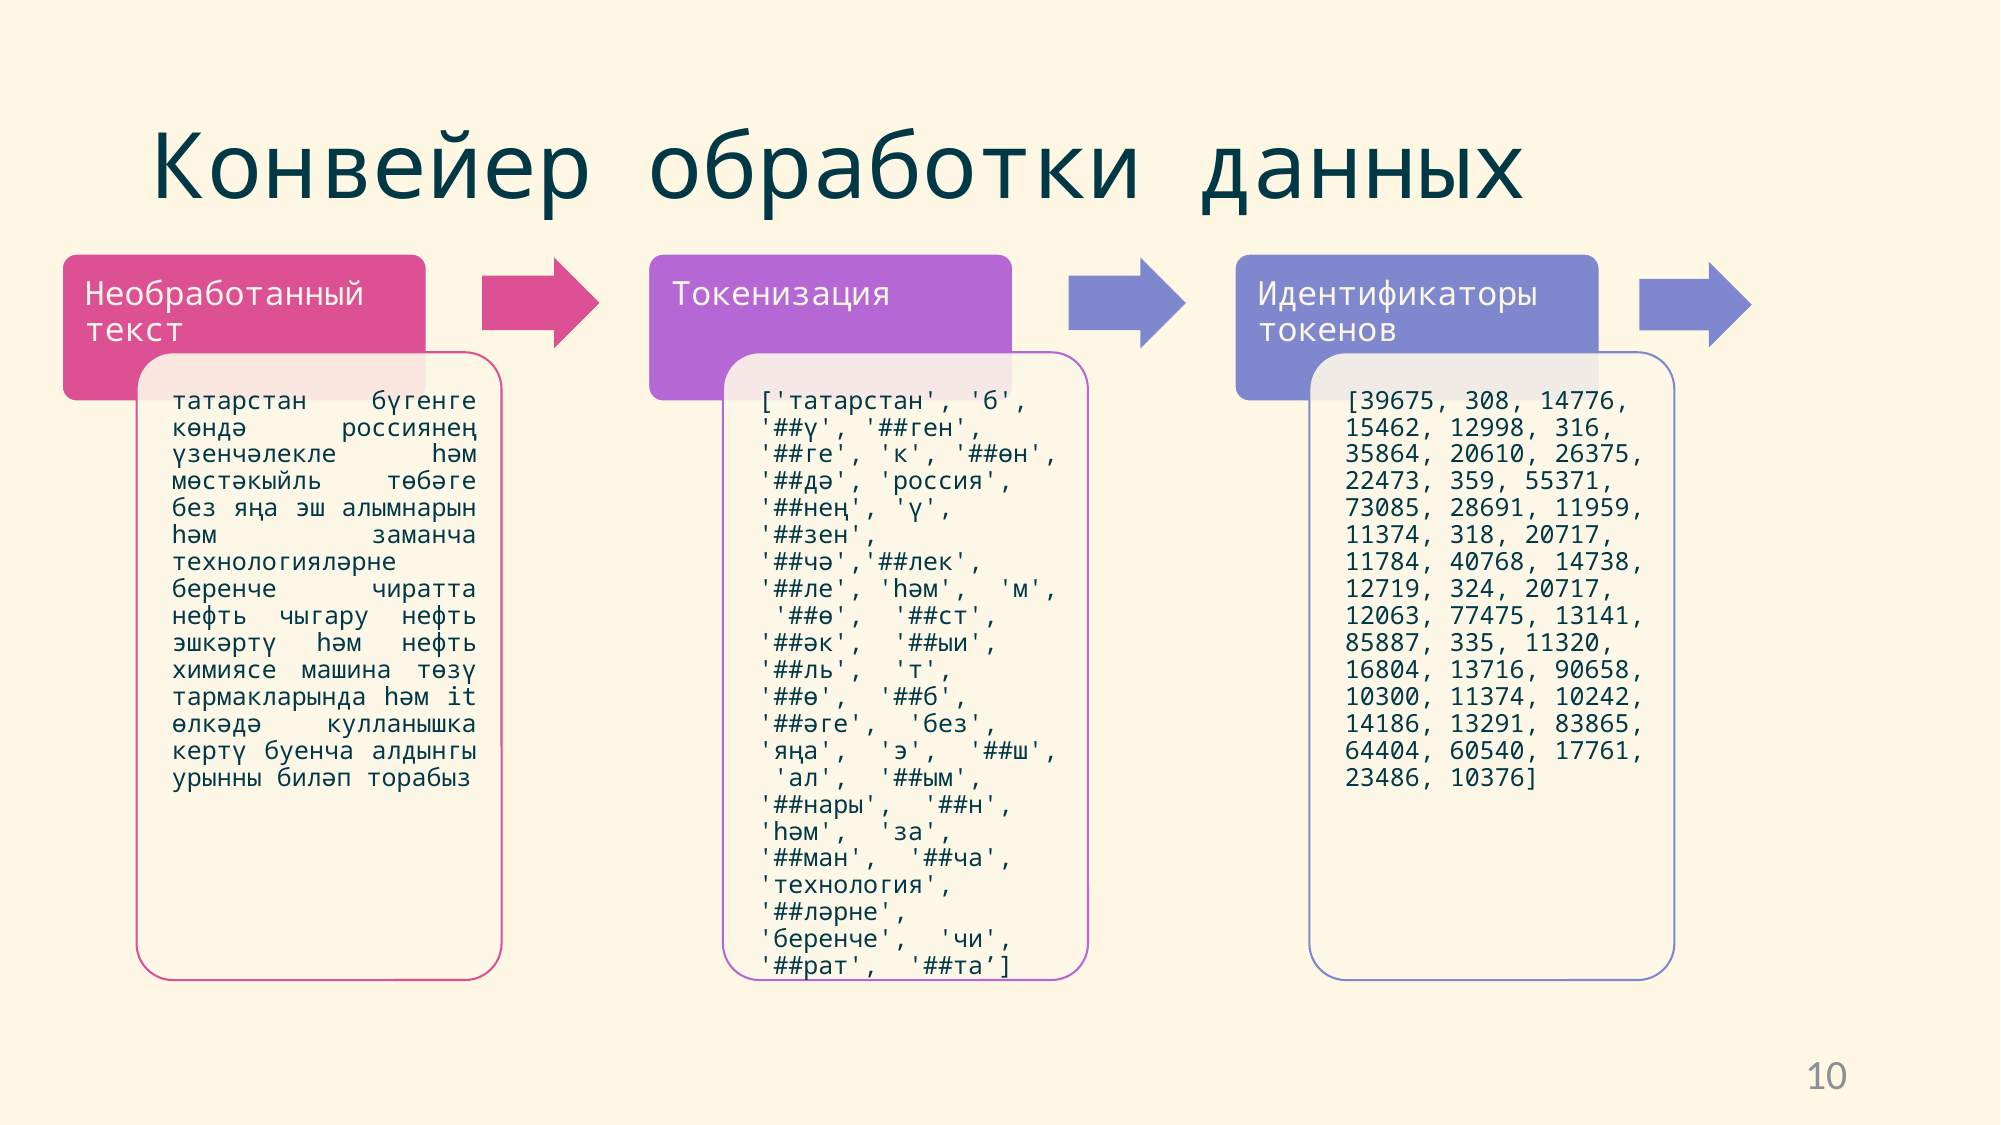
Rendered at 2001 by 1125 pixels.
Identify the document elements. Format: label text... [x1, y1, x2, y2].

title Конвейер обработки данных [137, 59, 1863, 278]
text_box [60, 236, 1676, 998]
slide_number 10 [1412, 1042, 1863, 1103]
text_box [1639, 261, 1752, 348]
